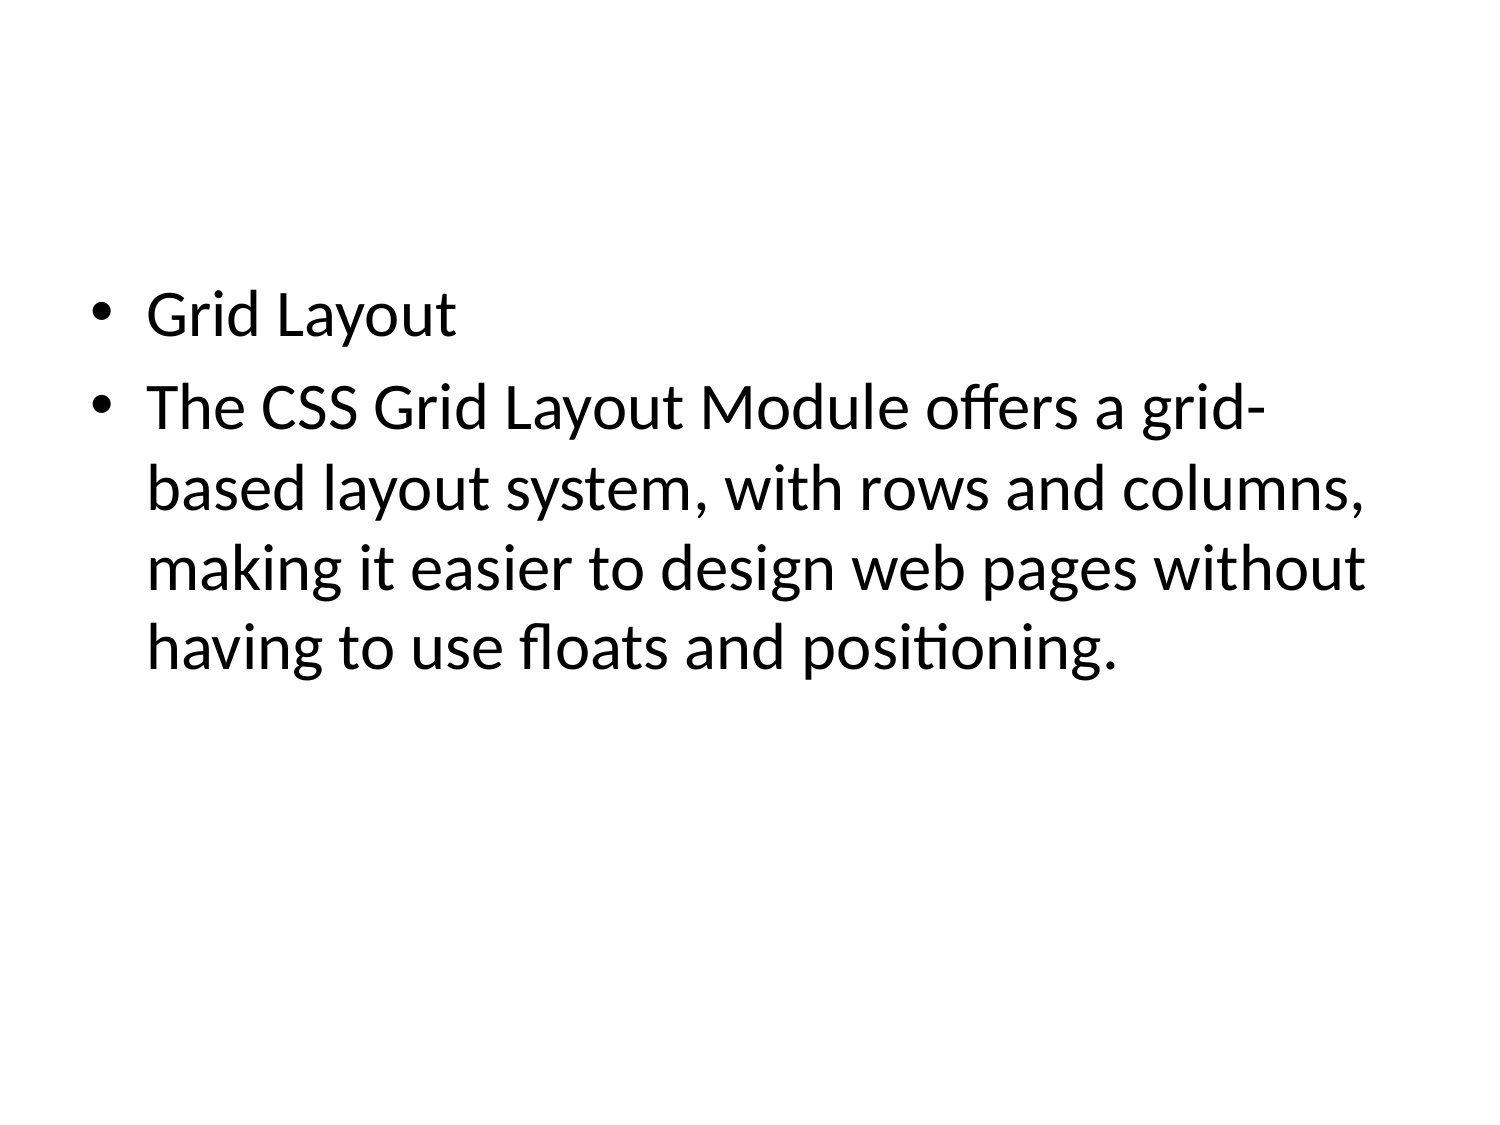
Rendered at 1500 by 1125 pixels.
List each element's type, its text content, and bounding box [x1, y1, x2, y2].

list Grid Layout The CSS Grid Layout Module offers a grid-based layout system, with rows and columns, making it easier to design web pages without having to use floats and positioning. [75, 262, 1425, 1005]
